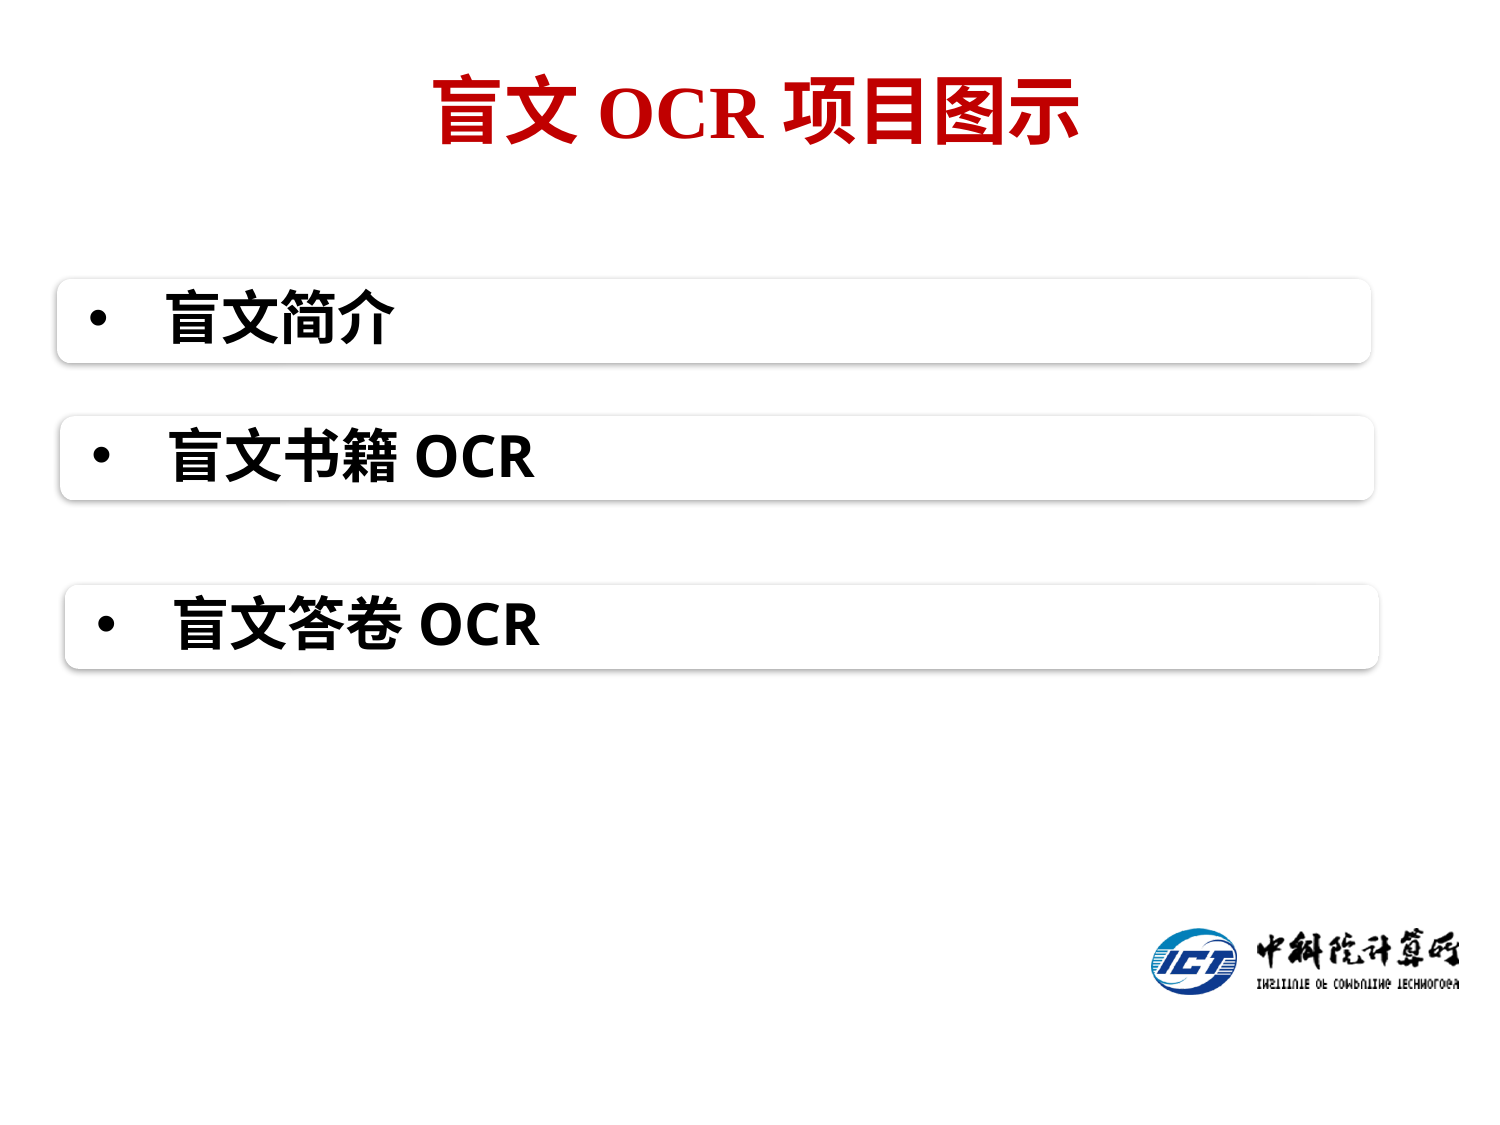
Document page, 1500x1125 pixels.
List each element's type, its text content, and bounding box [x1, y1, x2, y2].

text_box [59, 415, 1375, 501]
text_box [56, 278, 1372, 364]
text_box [64, 584, 1380, 670]
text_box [1151, 928, 1460, 996]
text_box 盲文OCR项目图示 [17, 0, 1459, 161]
